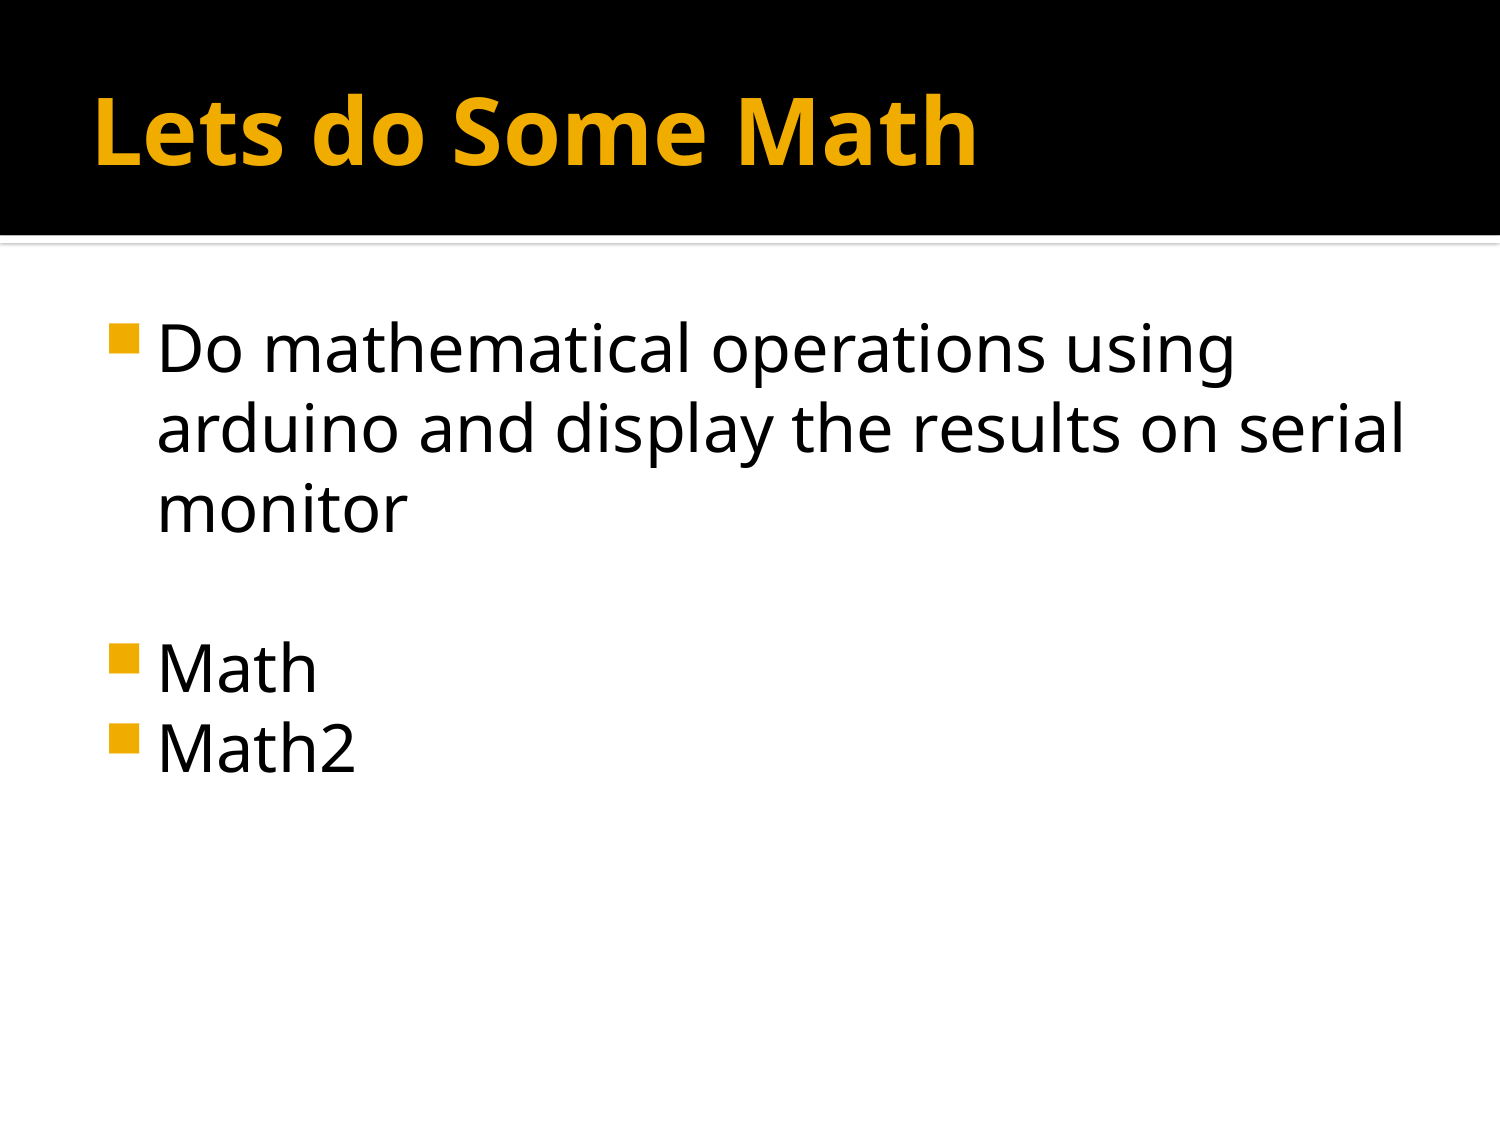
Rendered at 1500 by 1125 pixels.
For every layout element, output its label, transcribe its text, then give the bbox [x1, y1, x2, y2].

list Do mathematical operations using arduino and display the results on serial monitor Math Math2 [75, 291, 1425, 1050]
title Lets do Some Math [75, 25, 1425, 231]
